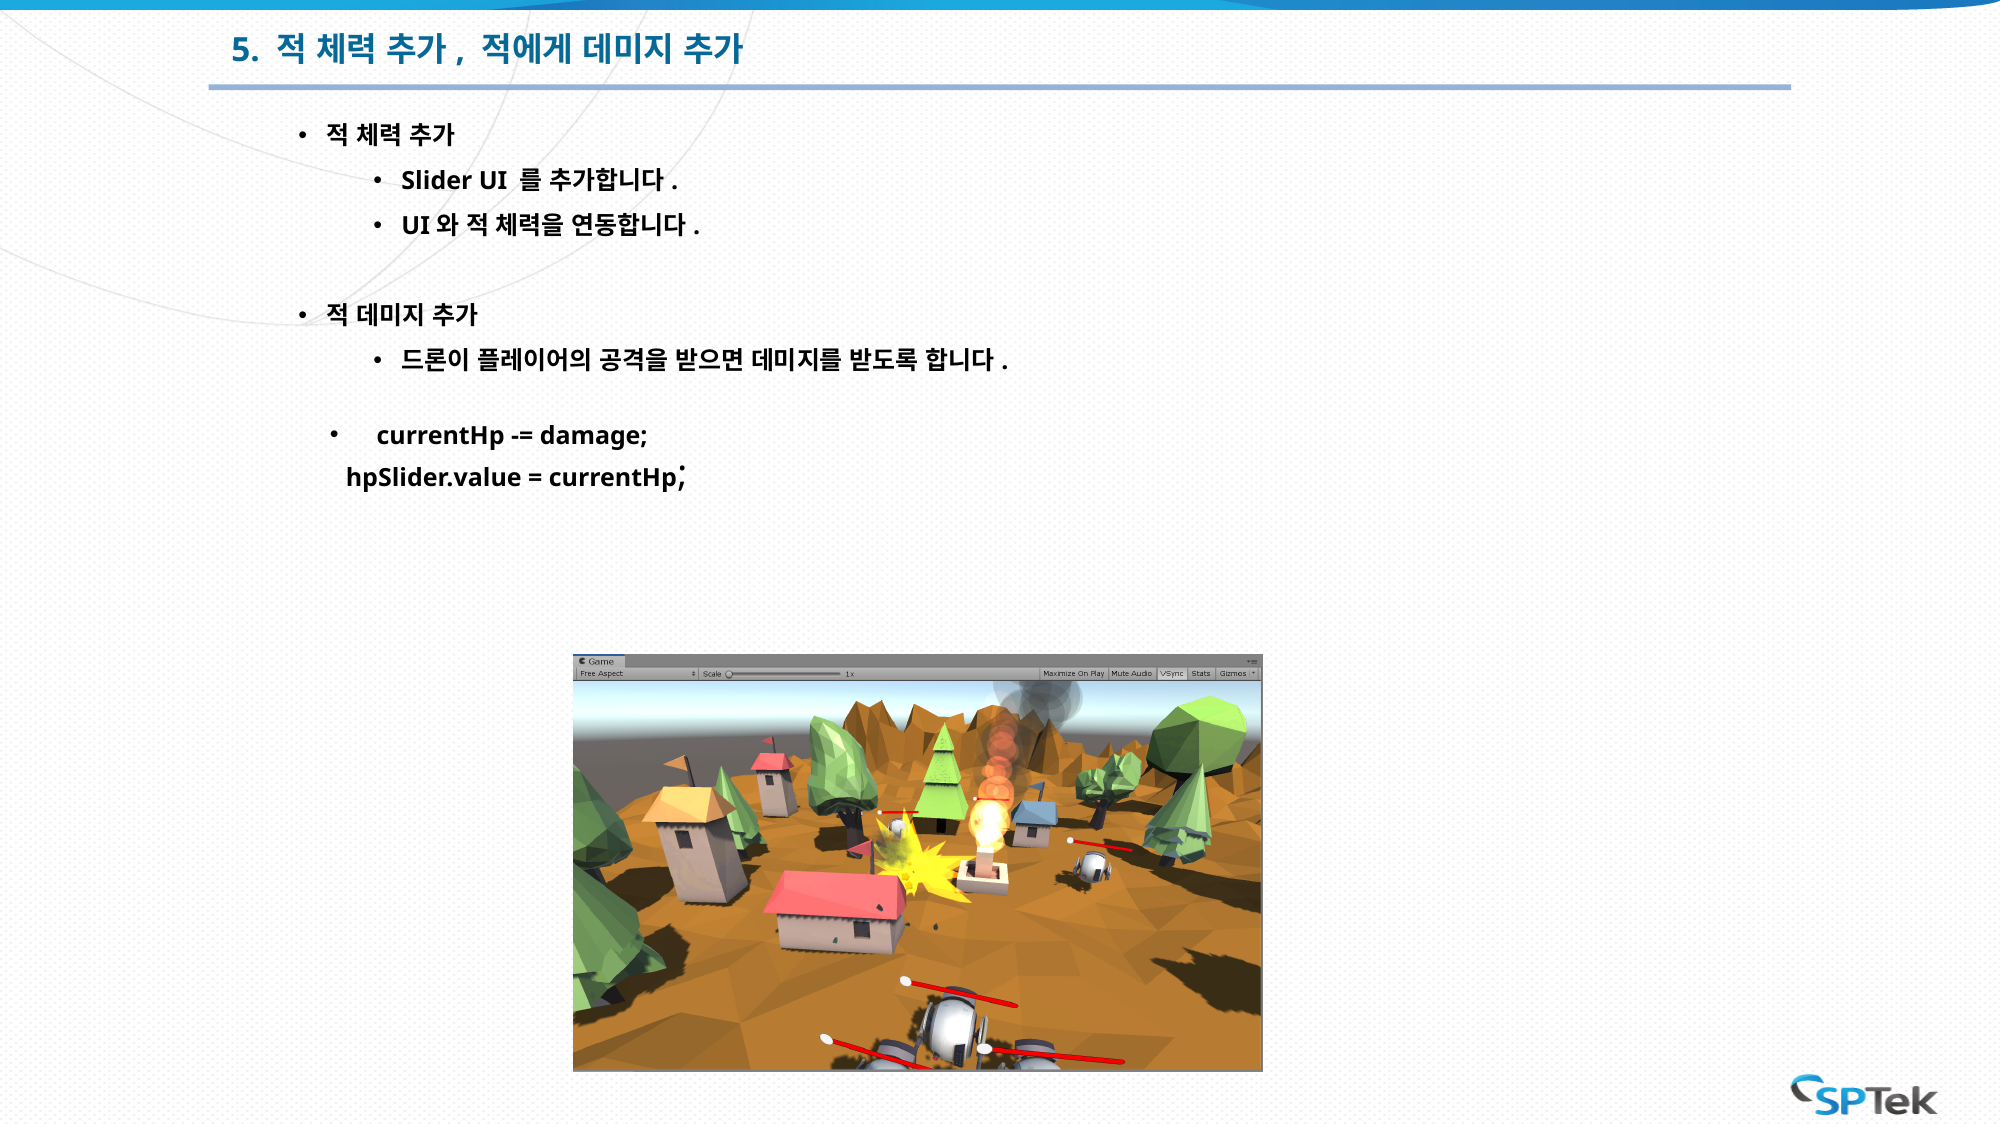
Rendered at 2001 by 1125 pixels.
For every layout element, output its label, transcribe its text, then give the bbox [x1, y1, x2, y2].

picture [0, 0, 2000, 1125]
text_box 5. 적 체력 추가, 적에게 데미지 추가 [231, 32, 745, 69]
text_box 적 체력 추가 Slider UI 를 추가합니다. UI와 적 체력을 연동합니다. 적 데미지 추가 드론이 플레이어의 공격을 받으면 데미지를 받도록 합니다. currentHp -= damage; hpSlider.value = currentHp; [240, 97, 1847, 547]
text_box [208, 84, 1792, 91]
